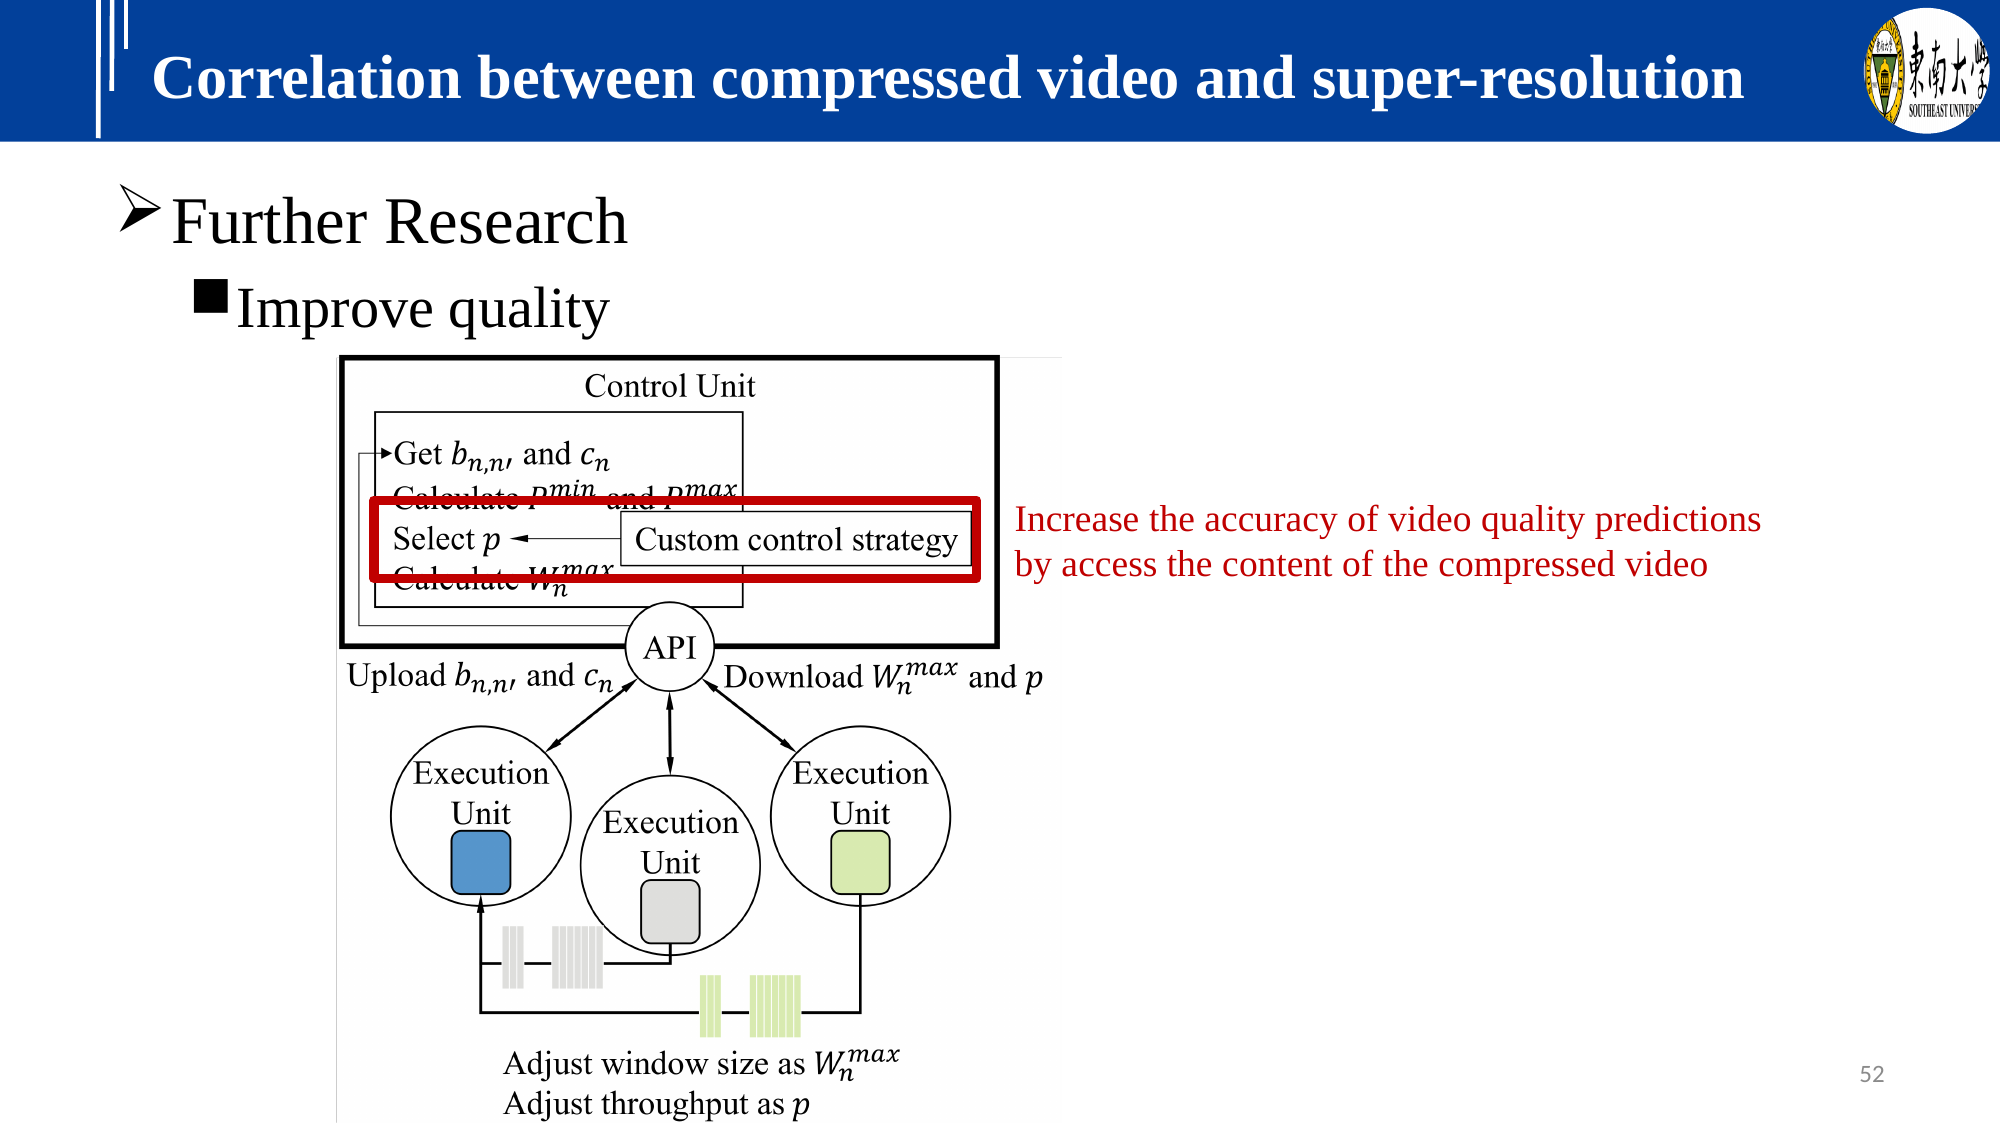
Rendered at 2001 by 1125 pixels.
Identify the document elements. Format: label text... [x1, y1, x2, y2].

list Further Research Improve quality [99, 169, 1900, 1005]
picture [1881, 7, 1990, 134]
title Correlation between compressed video and super-resolution [136, 27, 1961, 119]
text_box Increase the accuracy of video quality predictions by access the content of the compressed video [1066, 486, 2000, 591]
picture [326, 354, 1062, 1125]
slide_number 52 [1433, 1042, 1900, 1103]
